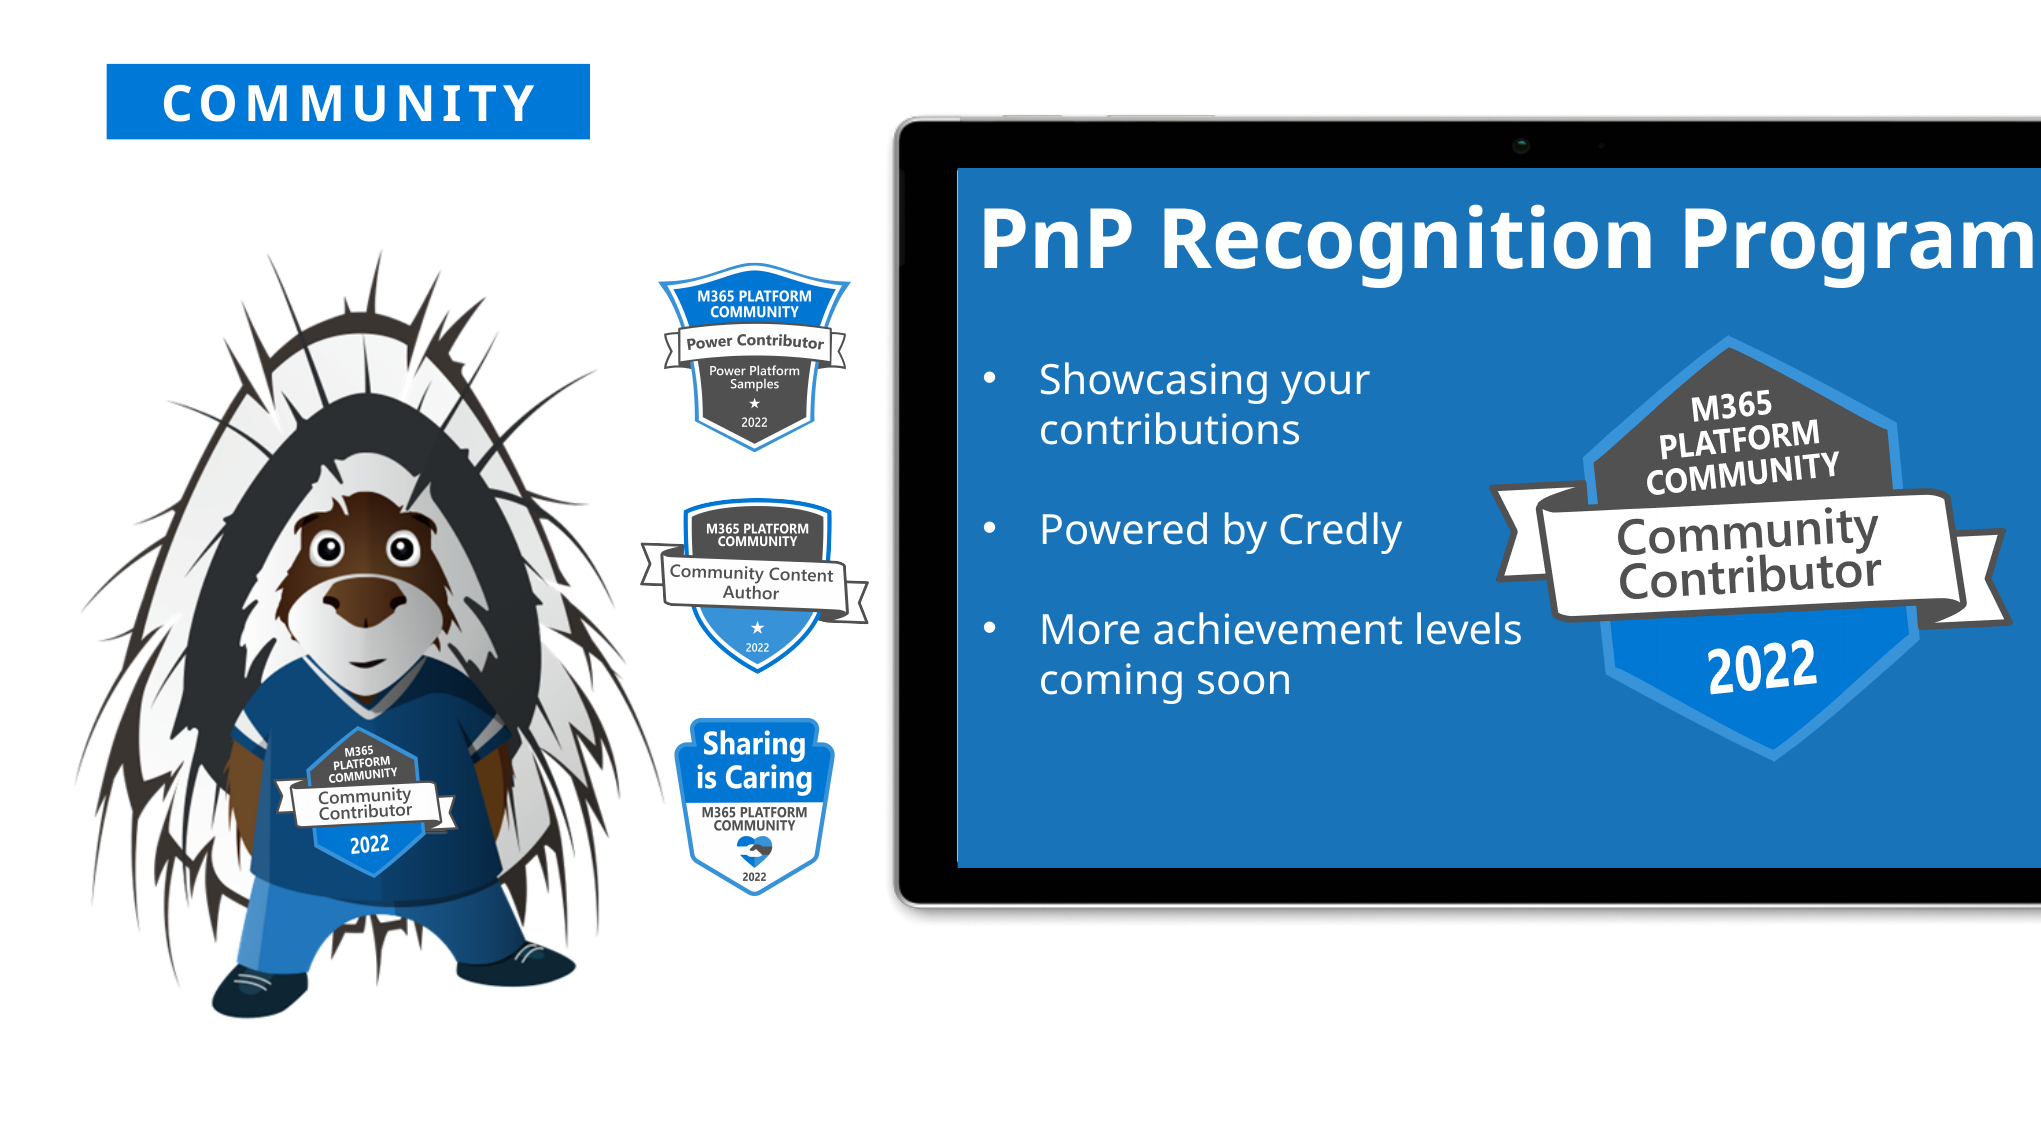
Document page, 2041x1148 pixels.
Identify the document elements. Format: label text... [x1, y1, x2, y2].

text_box COMMUNITY [106, 63, 591, 140]
picture [0, 105, 2041, 1058]
